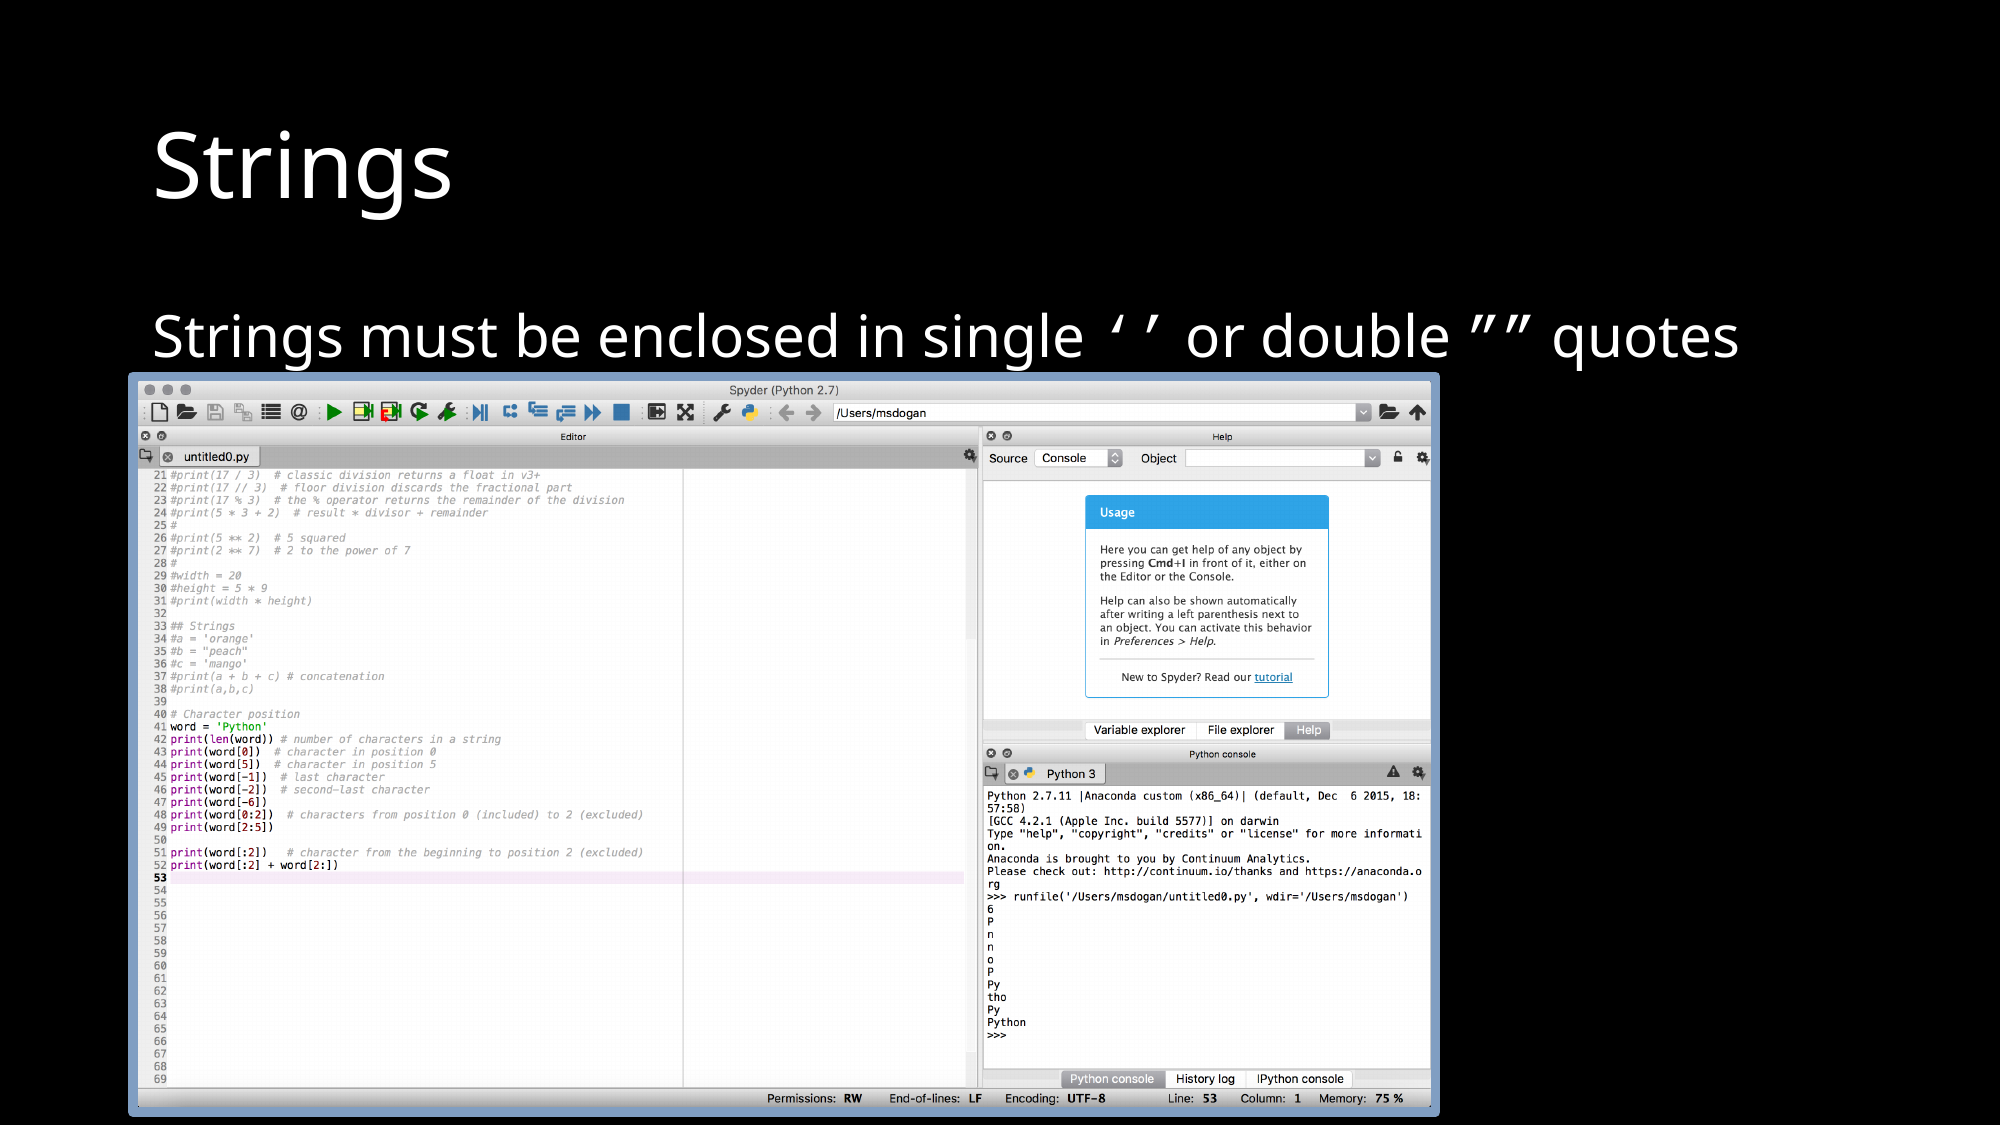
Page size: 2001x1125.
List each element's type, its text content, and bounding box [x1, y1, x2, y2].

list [137, 380, 1431, 1108]
title Strings [137, 59, 1863, 278]
text_box Strings must be enclosed in single ‘’ or double ”” quotes [137, 299, 1830, 1014]
